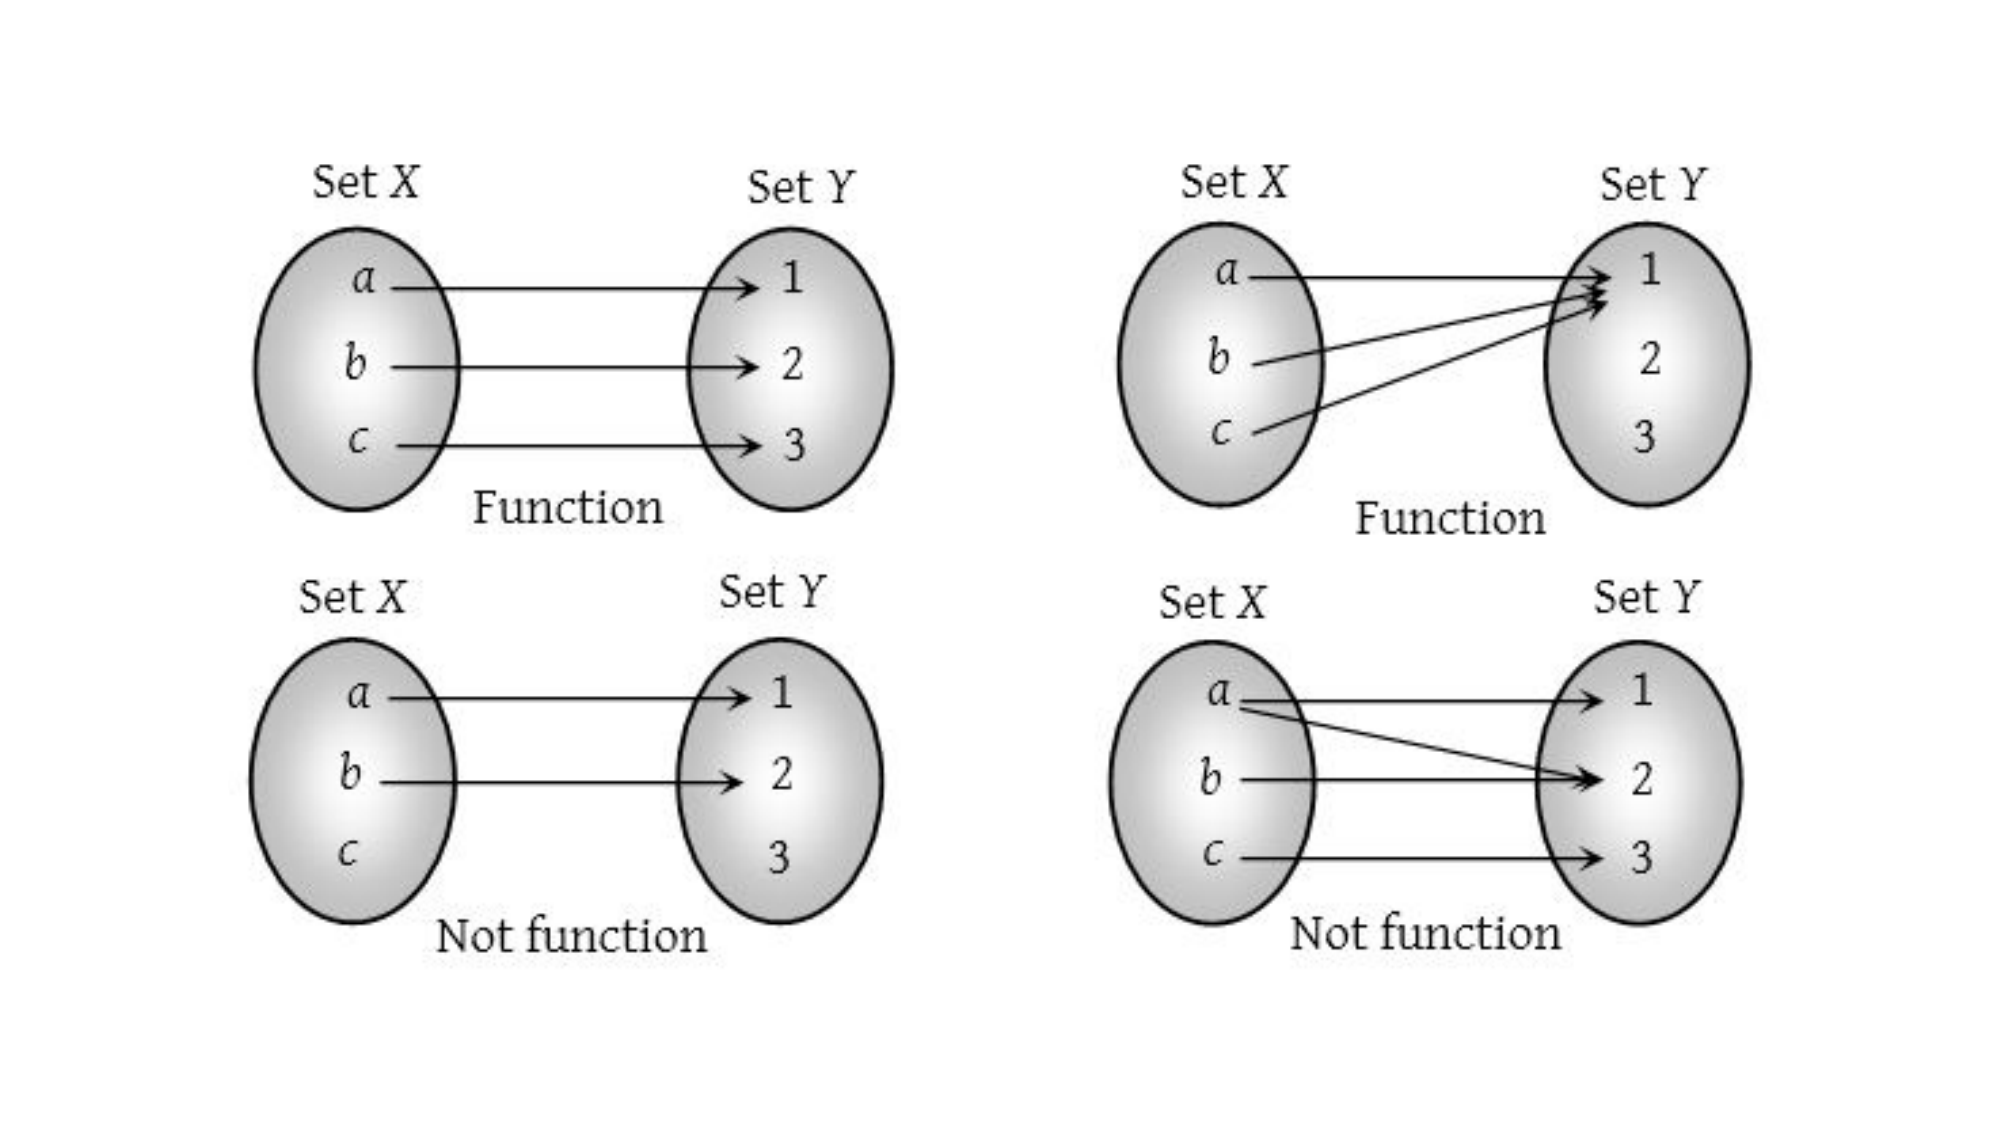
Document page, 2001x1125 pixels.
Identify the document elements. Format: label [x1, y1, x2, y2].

list [228, 144, 1772, 980]
